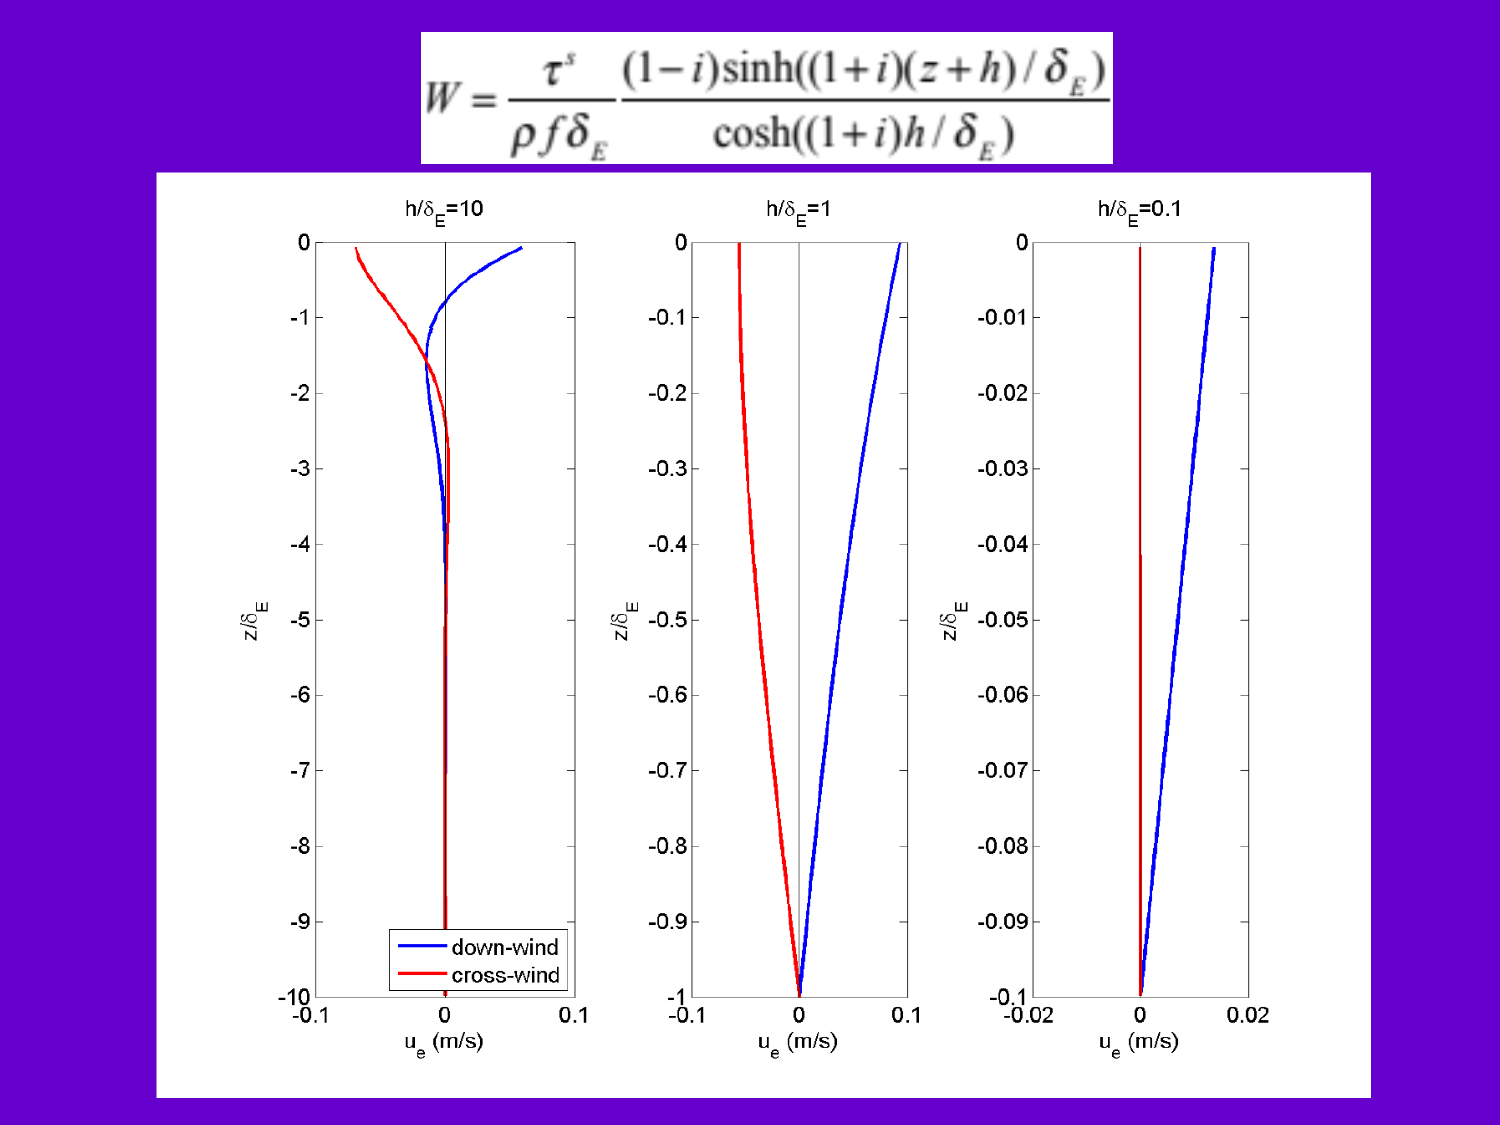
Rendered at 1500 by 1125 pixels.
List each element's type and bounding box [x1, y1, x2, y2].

picture [158, 27, 1370, 1125]
text_box [420, 31, 1114, 165]
